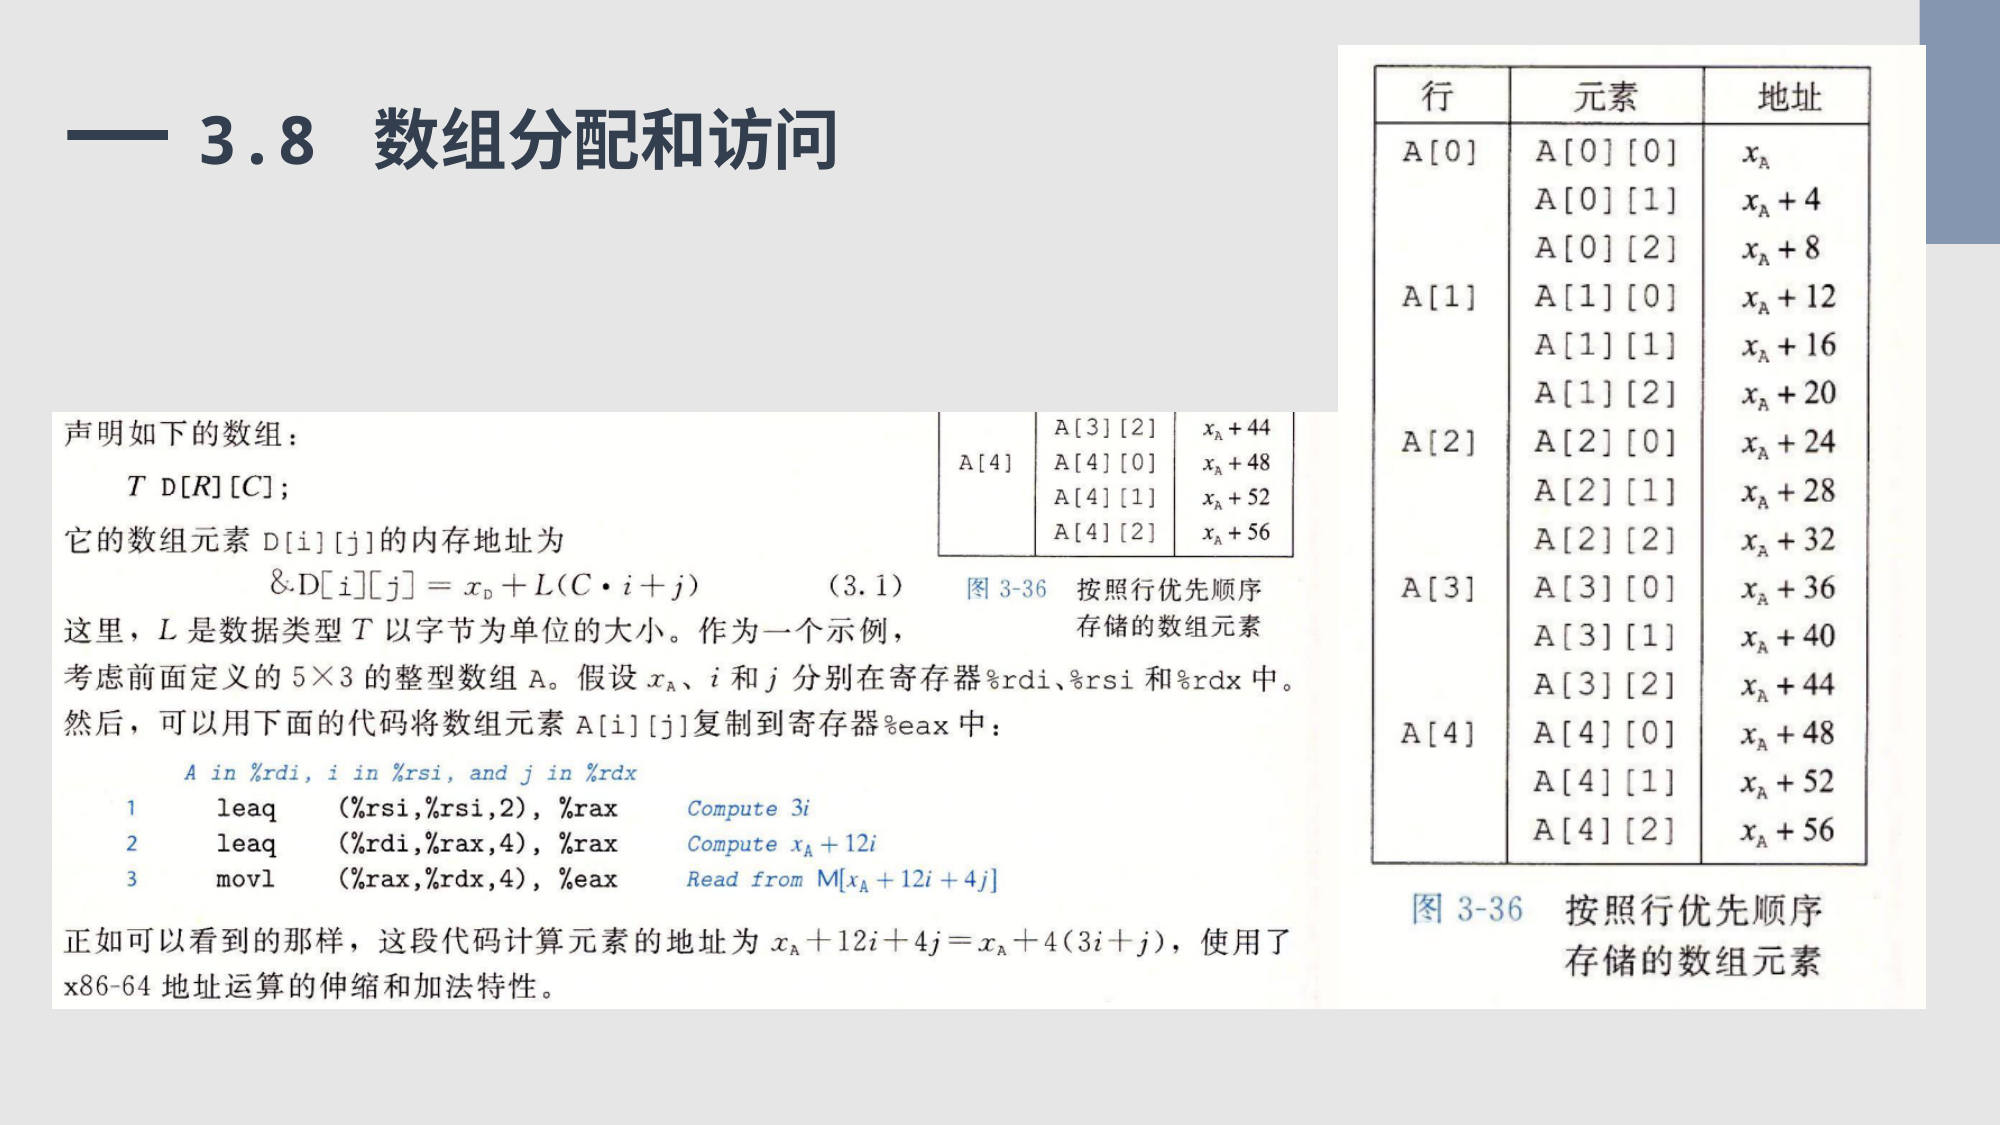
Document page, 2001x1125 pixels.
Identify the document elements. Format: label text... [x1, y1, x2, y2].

picture [52, 45, 1926, 1009]
title 3.8 数组分配和访问 [182, 97, 1338, 189]
